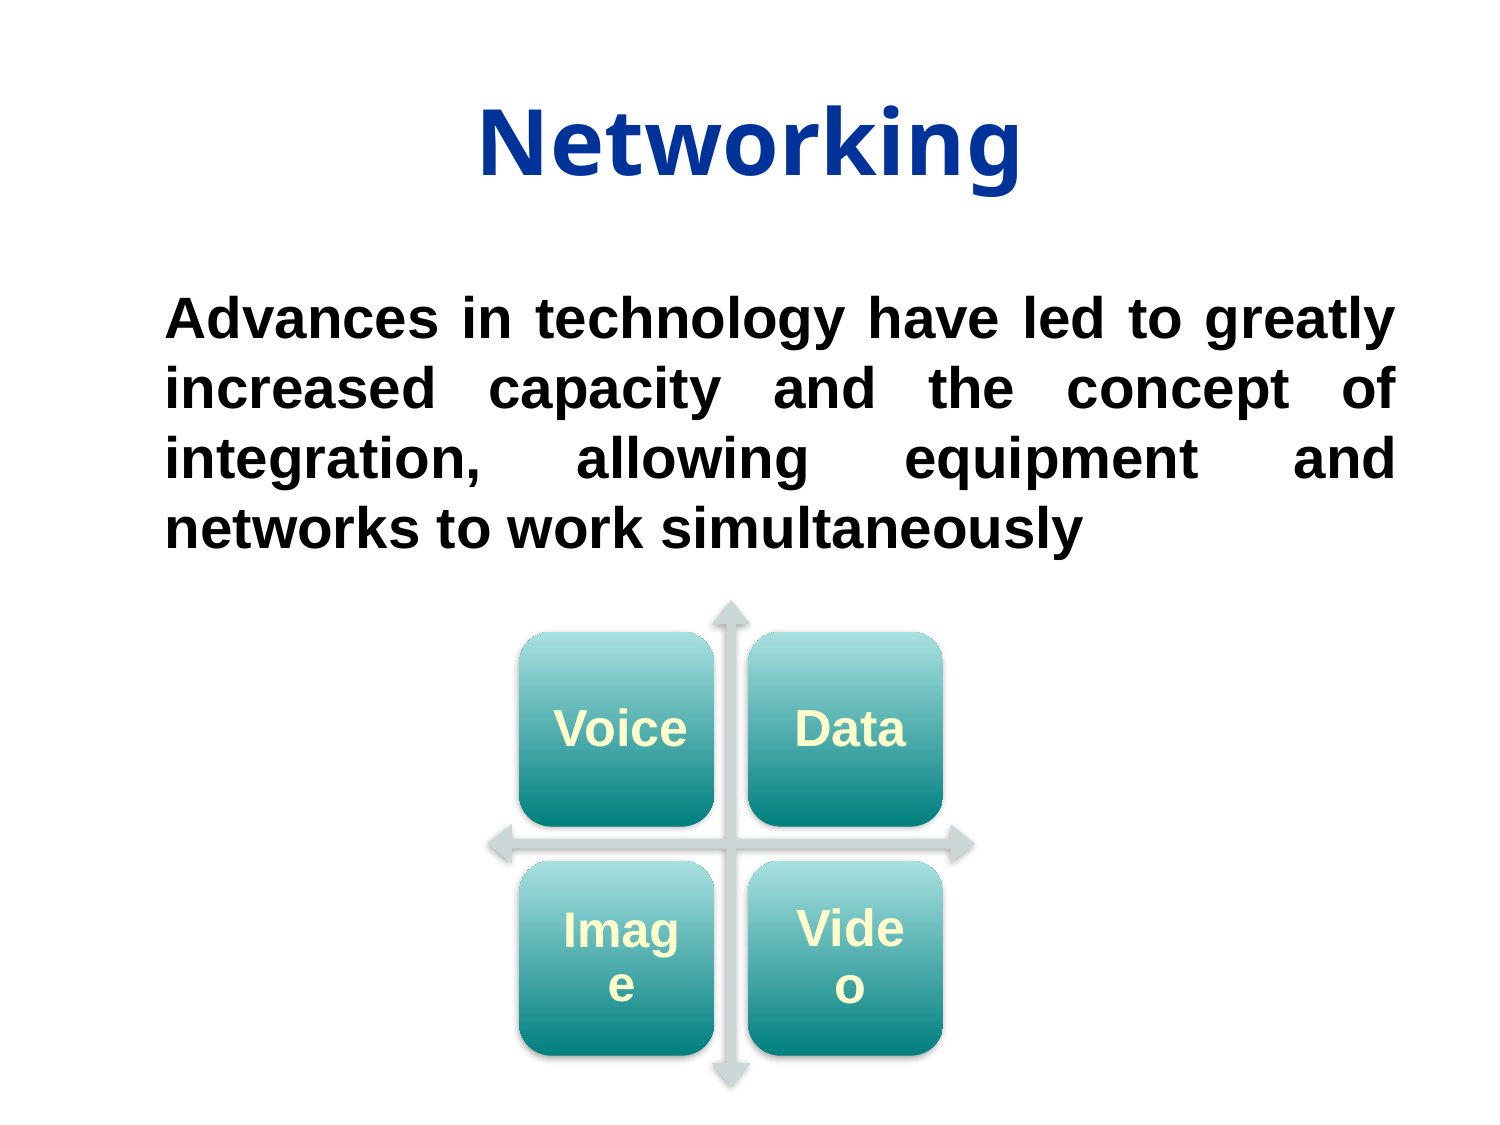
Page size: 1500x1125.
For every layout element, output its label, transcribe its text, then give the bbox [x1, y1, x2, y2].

text_box Advances in technology have led to greatly increased capacity and the concept of integration, allowing equipment and networks to work simultaneously [149, 212, 1413, 688]
title Networking [74, 45, 1426, 233]
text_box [249, 599, 1213, 1088]
